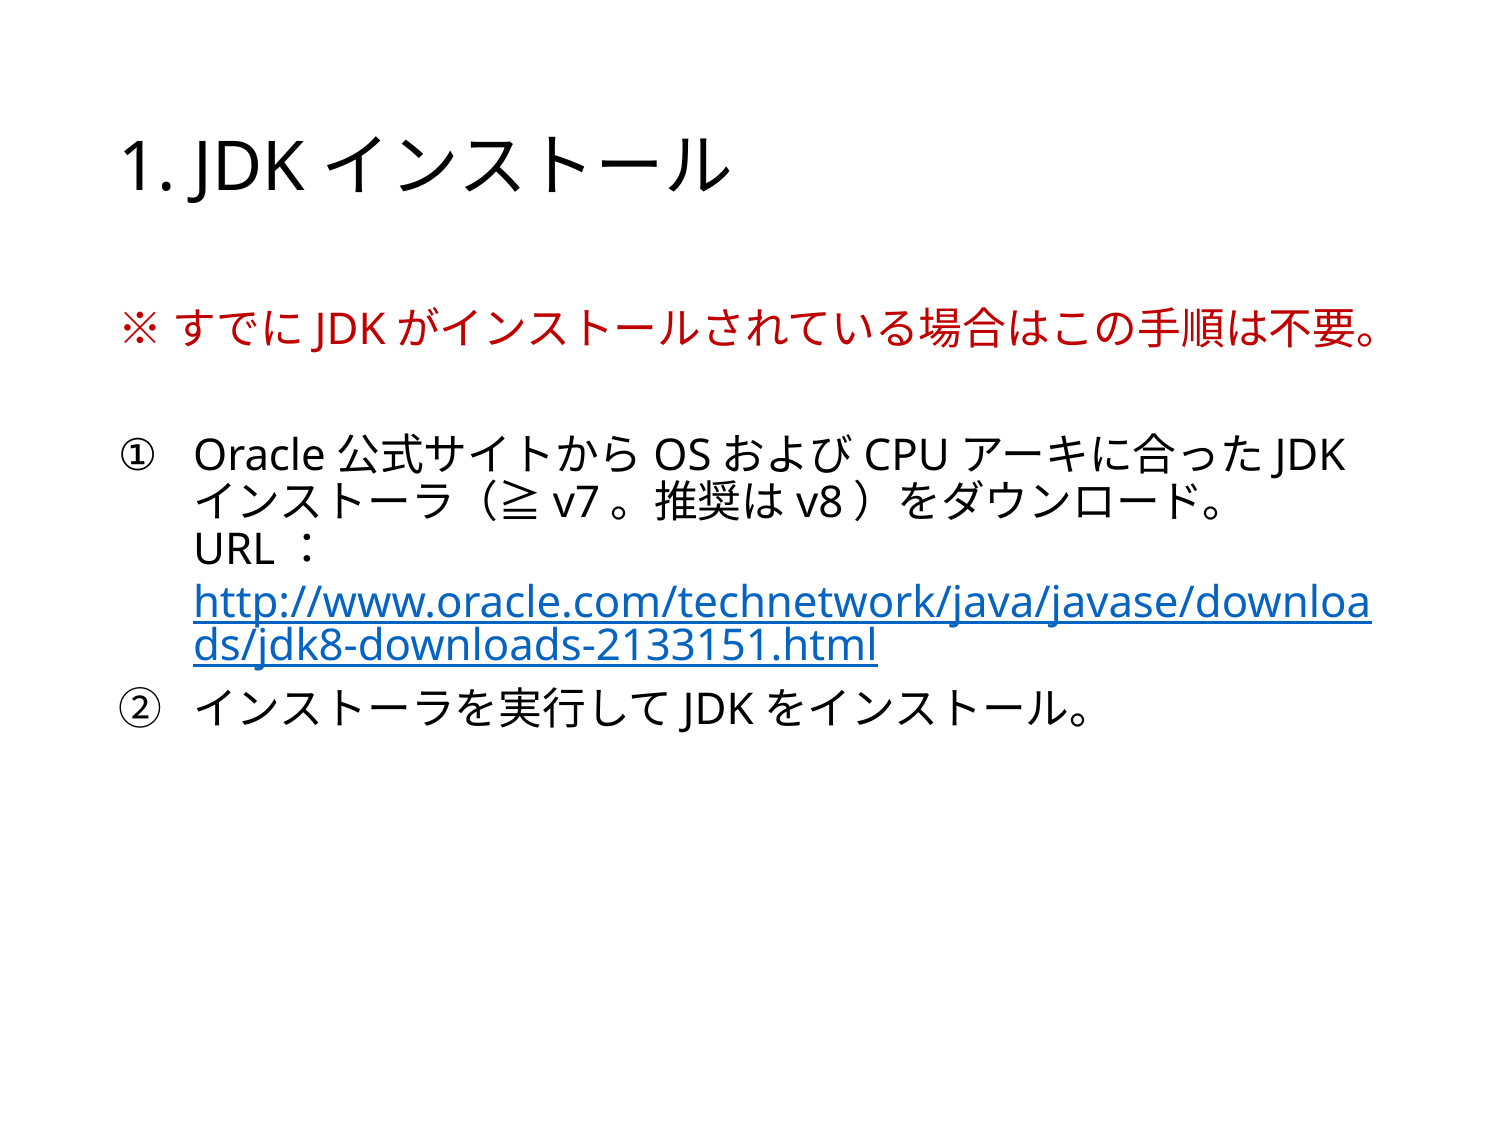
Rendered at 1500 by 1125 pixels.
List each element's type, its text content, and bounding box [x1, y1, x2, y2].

list ※すでにJDKがインストールされている場合はこの手順は不要。 Oracle公式サイトからOSおよびCPUアーキに合ったJDKインストーラ（≧v7。推奨はv8）をダウンロード。 URL：http://www.oracle.com/technetwork/java/javase/downloads/jdk8-downloads-2133151.html インストーラを実行してJDKをインストール。 [103, 299, 1397, 1014]
title 1. JDKインストール [103, 59, 1397, 278]
